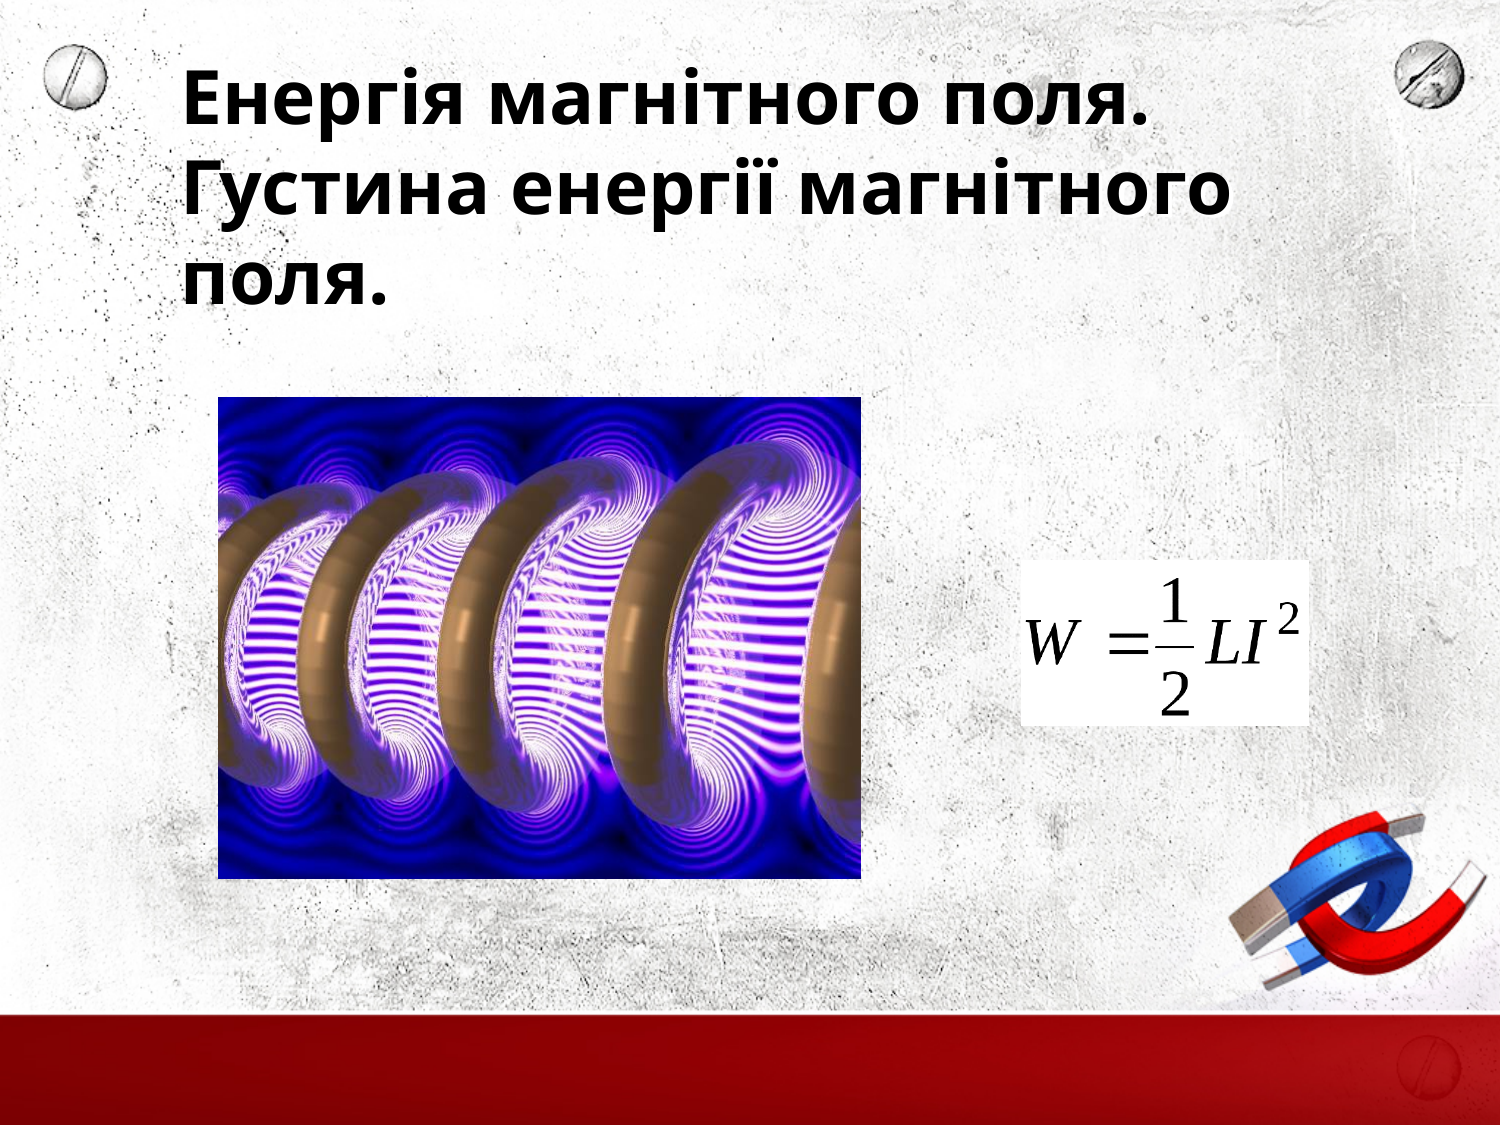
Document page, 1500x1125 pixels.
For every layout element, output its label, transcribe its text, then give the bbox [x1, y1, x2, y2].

title Енергія магнітного поля. Густина енергії магнітного поля. [165, 18, 1270, 351]
picture [0, 0, 1500, 1125]
